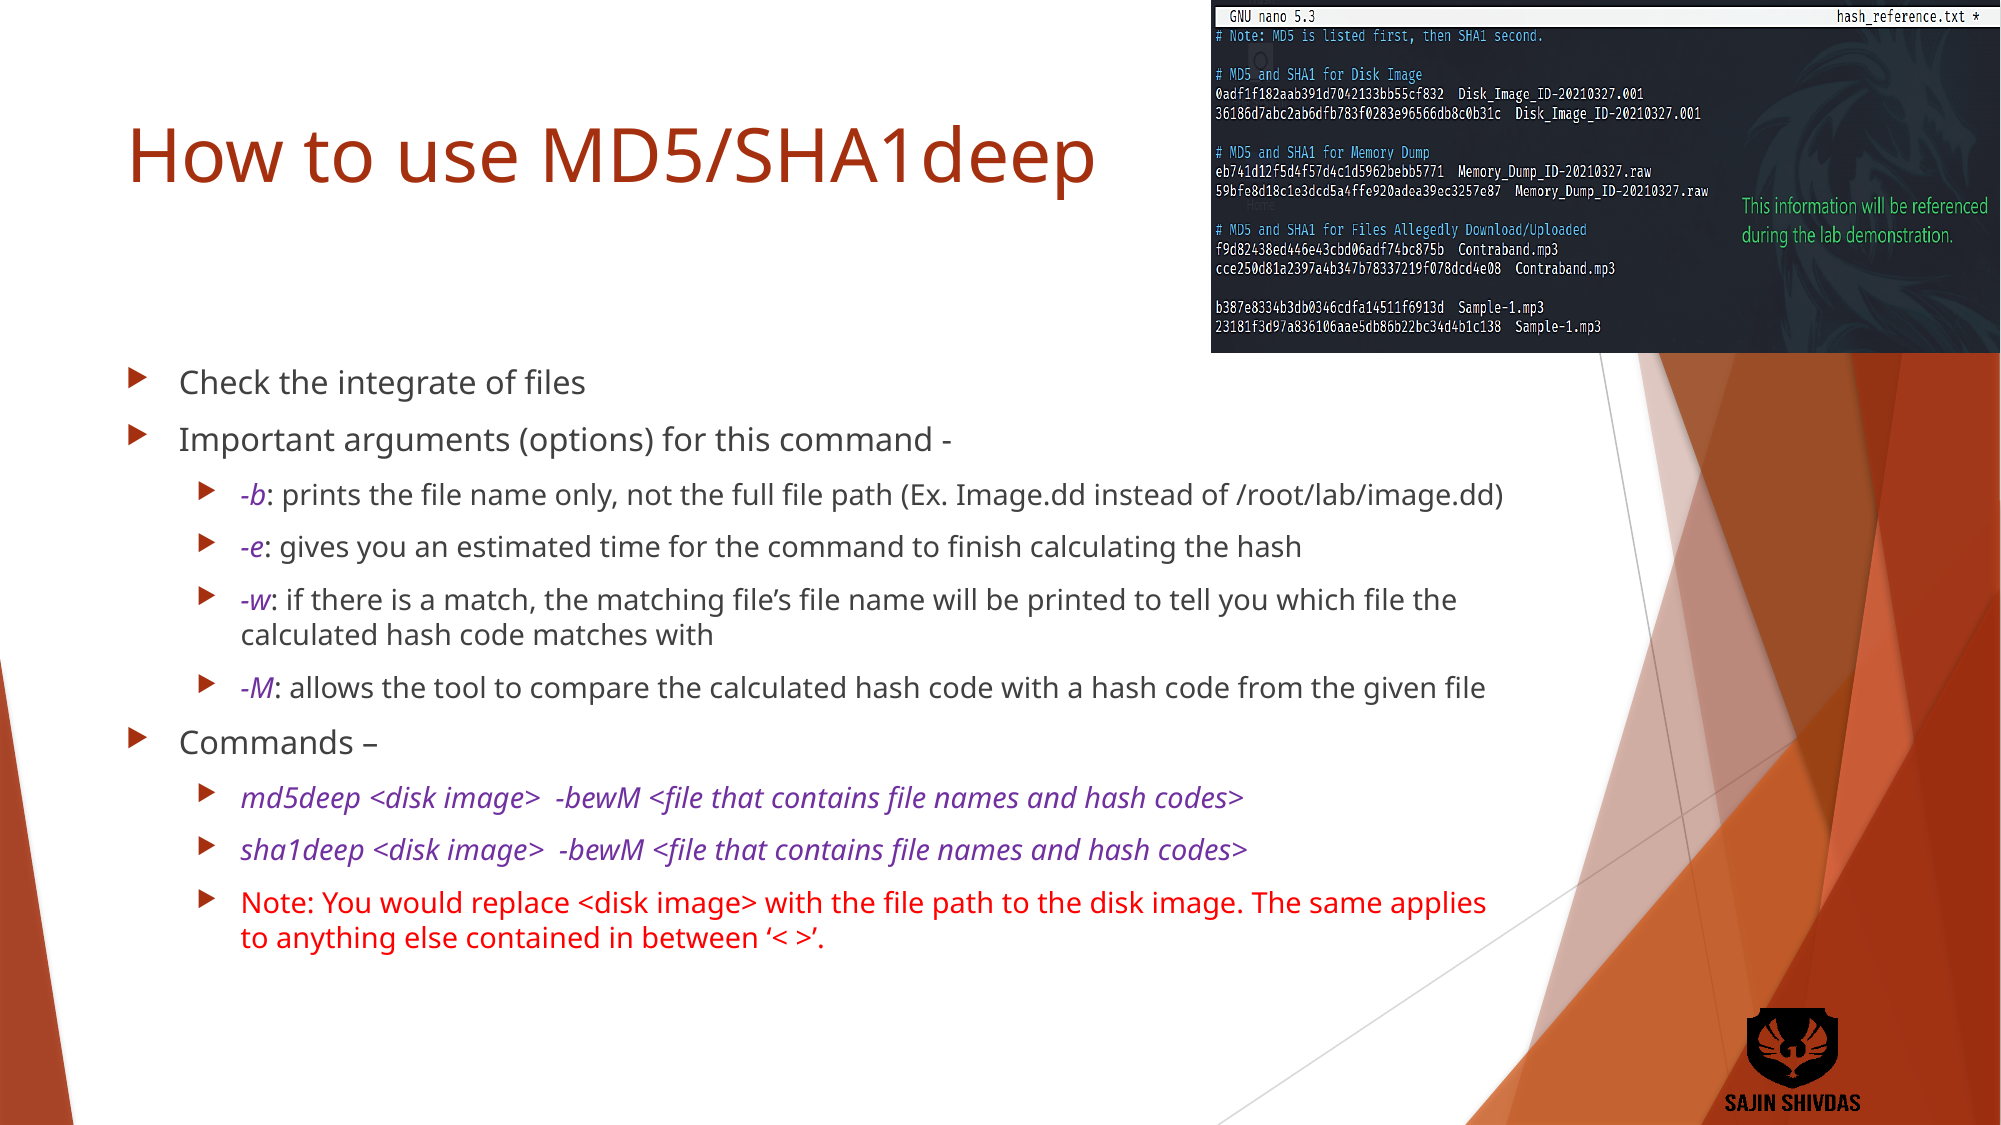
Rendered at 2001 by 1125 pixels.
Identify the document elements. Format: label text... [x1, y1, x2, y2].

list Check the integrate of files Important arguments (options) for this command - -b: prints the file name only, not the full file path (Ex. Image.dd instead of /root/lab/image.dd) -e: gives you an estimated time for the command to finish calculating the hash -w: if there is a match, the matching file’s file name will be printed to tell you which file the calculated hash code matches with -M: allows the tool to compare the calculated hash code with a hash code from the given file Commands – md5deep <disk image> -bewM <file that contains file names and hash codes> sha1deep <disk image> -bewM <file that contains file names and hash codes> Note: You would replace <disk image> with the file path to the disk image. The same applies to anything else contained in between ‘< >’. [111, 354, 1522, 992]
picture [1211, 0, 2000, 353]
title How to use MD5/SHA1deep [111, 99, 1206, 317]
picture [1710, 997, 1879, 1125]
